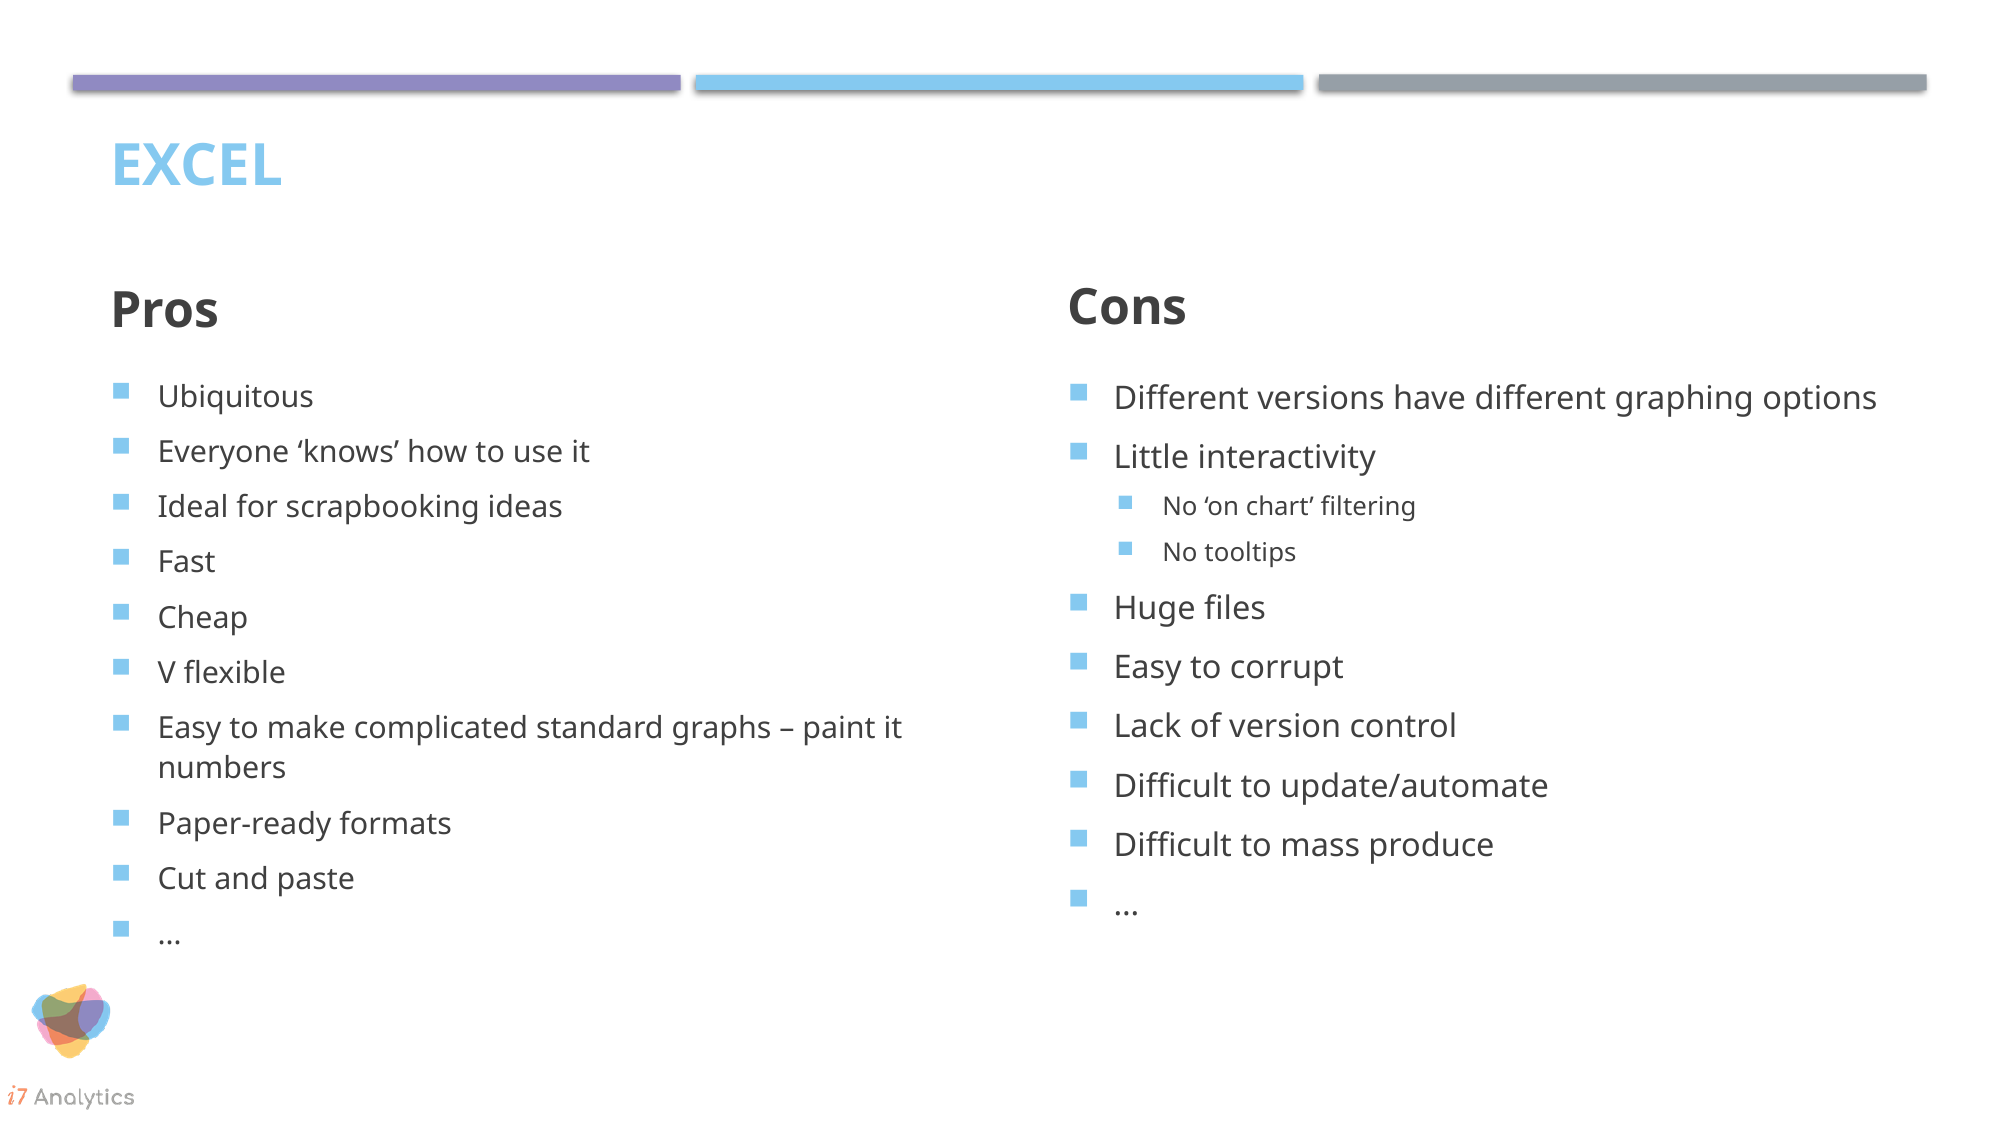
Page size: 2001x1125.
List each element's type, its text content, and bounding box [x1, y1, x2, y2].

picture [0, 976, 141, 1117]
list Different versions have different graphing options Little interactivity No ‘on chart’ filtering No tooltips Huge files Easy to corrupt Lack of version control Difficult to update/automate Difficult to mass produce … [1052, 365, 1905, 962]
list Ubiquitous Everyone ‘knows’ how to use it Ideal for scrapbooking ideas Fast Cheap V flexible Easy to make complicated standard graphs – paint it numbers Paper-ready formats Cut and paste … [95, 365, 948, 962]
title Excel [95, 119, 1905, 215]
list Pros [94, 264, 948, 346]
list Cons [1052, 261, 1905, 343]
